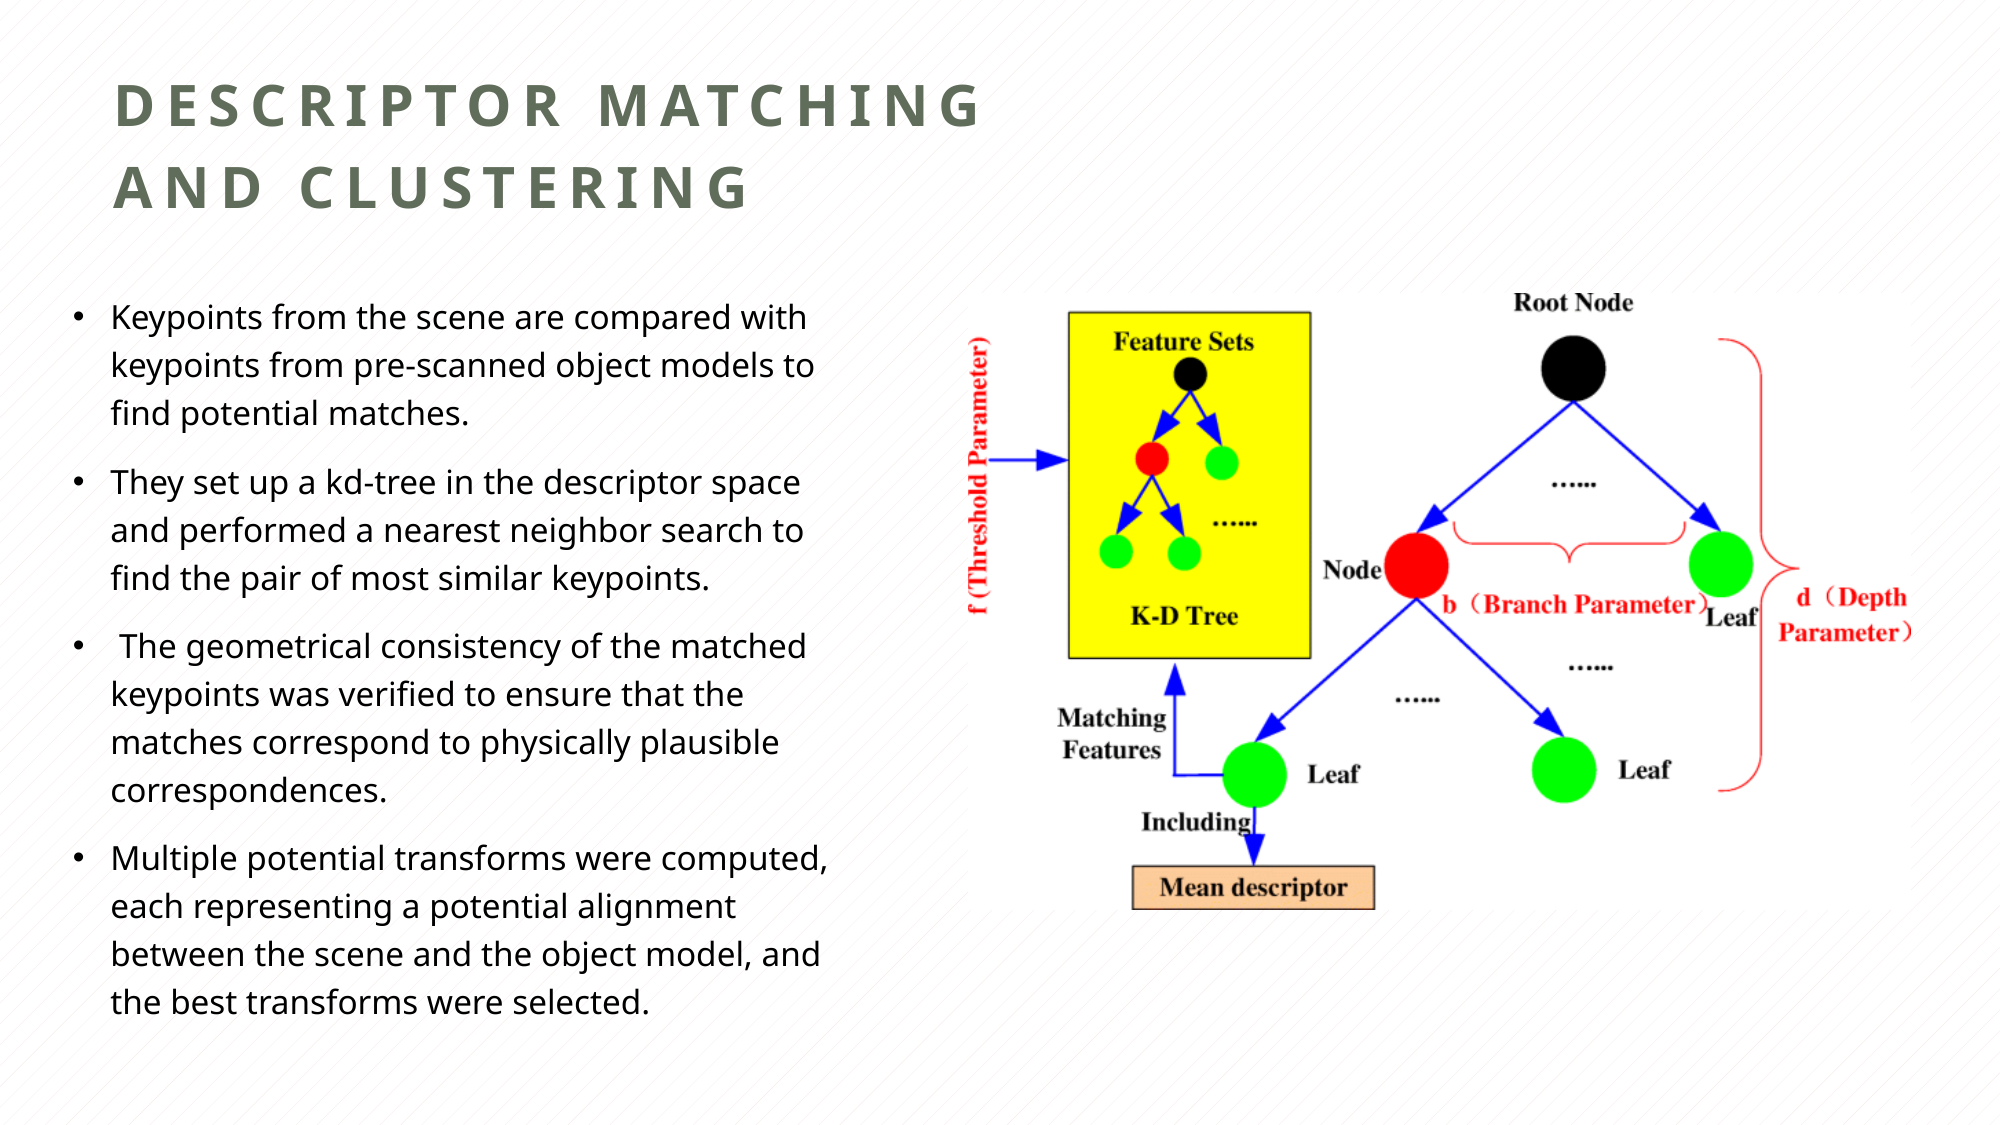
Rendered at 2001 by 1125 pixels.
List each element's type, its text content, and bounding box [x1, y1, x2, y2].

list Keypoints from the scene are compared with keypoints from pre-scanned object models to find potential matches. They set up a kd-tree in the descriptor space and performed a nearest neighbor search to find the pair of most similar keypoints. The geometrical consistency of the matched keypoints was verified to ensure that the matches correspond to physically plausible correspondences. Multiple potential transforms were computed, each representing a potential alignment between the scene and the object model, and the best transforms were selected. [57, 281, 883, 1043]
picture [968, 293, 1911, 911]
title Descriptor Matching and Clustering [99, 46, 1190, 228]
